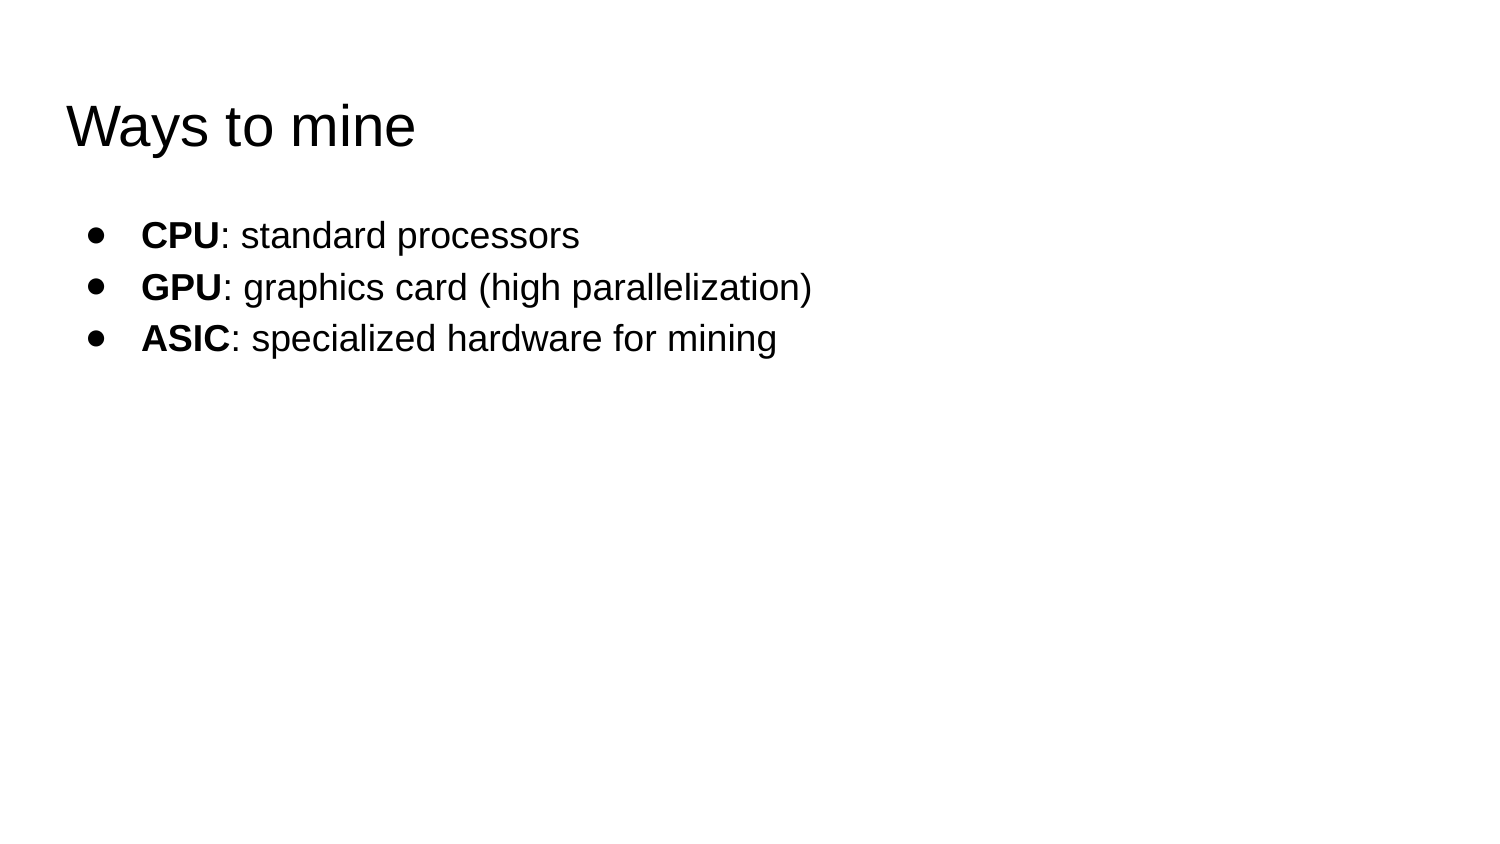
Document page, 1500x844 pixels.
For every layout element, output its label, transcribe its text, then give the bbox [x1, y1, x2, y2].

title Ways to mine [51, 72, 1449, 167]
list CPU: standard processors GPU: graphics card (high parallelization) ASIC: specialized hardware for mining [51, 189, 1449, 750]
